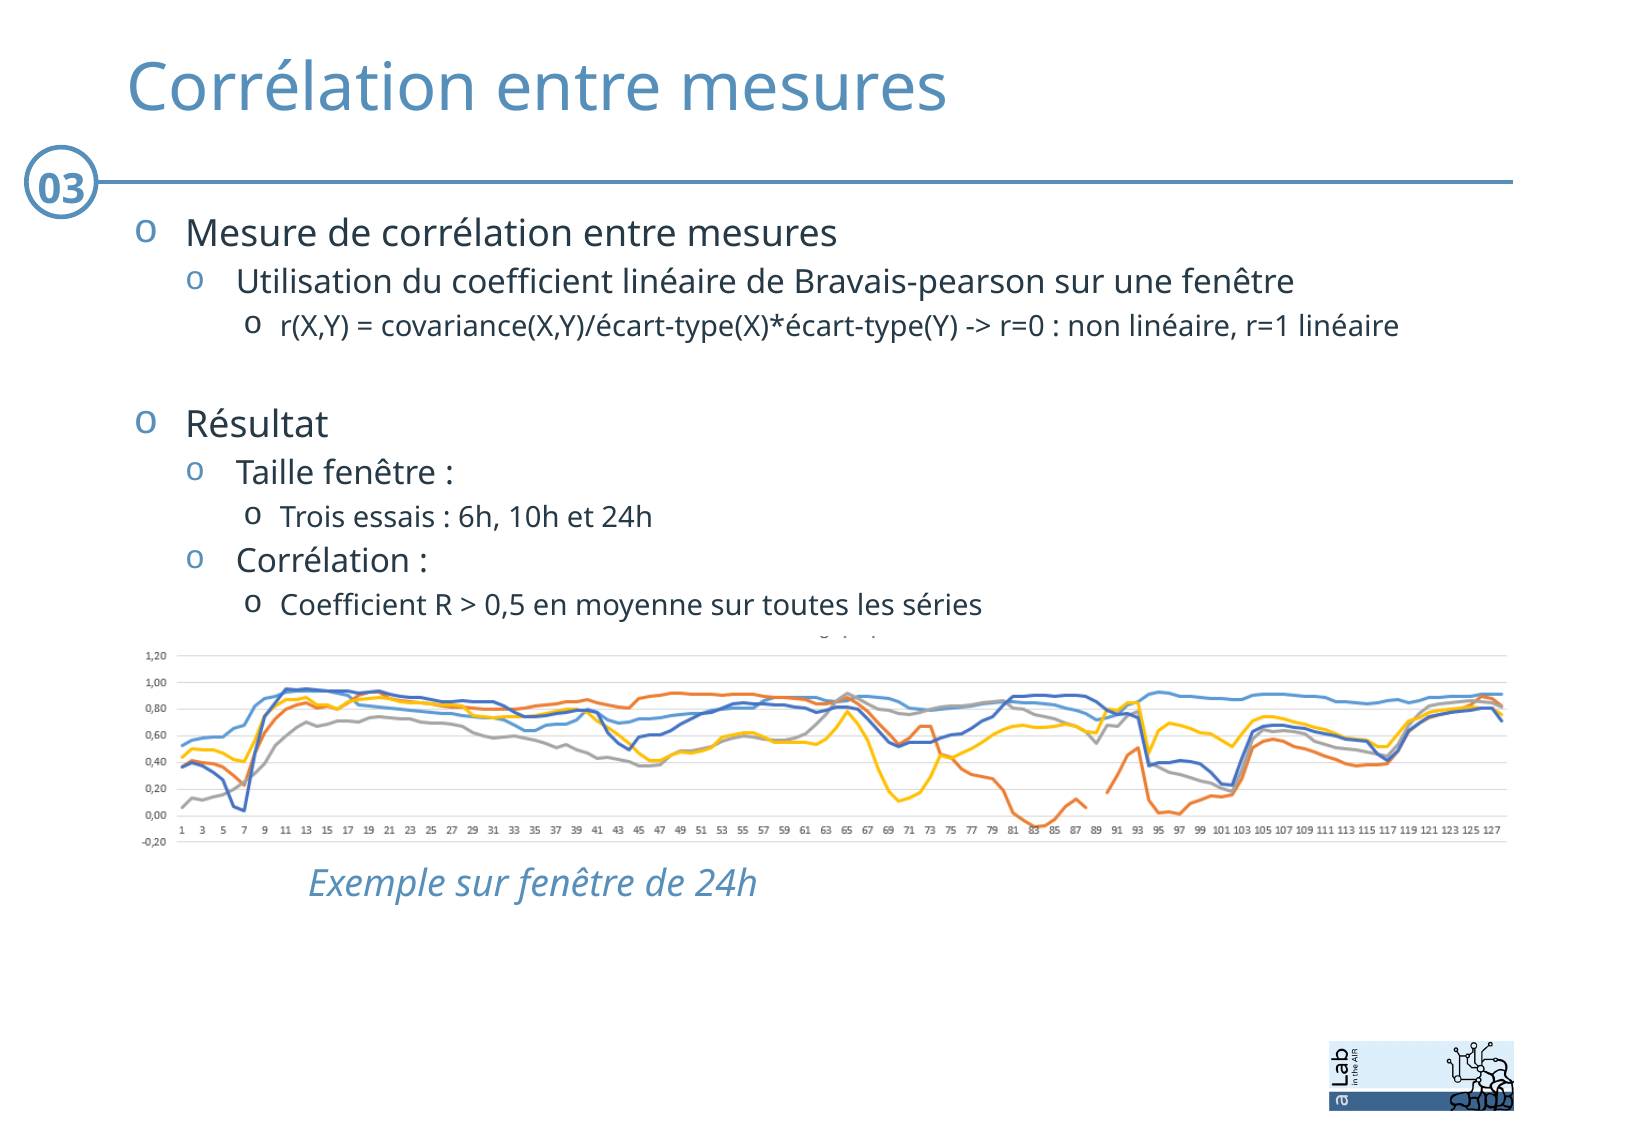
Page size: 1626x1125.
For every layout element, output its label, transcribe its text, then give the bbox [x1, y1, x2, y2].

picture [1328, 1041, 1514, 1111]
picture [140, 636, 1514, 852]
text_box 03 [22, 154, 101, 219]
title Corrélation entre mesures [111, 29, 1514, 149]
text_box Exemple sur fenêtre de 24h [307, 858, 471, 1022]
text_box Mesure de corrélation entre mesures Utilisation du coefficient linéaire de Bravais-pearson sur une fenêtre r(X,Y) = covariance(X,Y)/écart-type(X)*écart-type(Y) -> r=0 : non linéaire, r=1 linéaire Résultat Taille fenêtre : Trois essais : 6h, 10h et 24h Corrélation : Coefficient R > 0,5 en moyenne sur toutes les séries [118, 206, 1625, 832]
